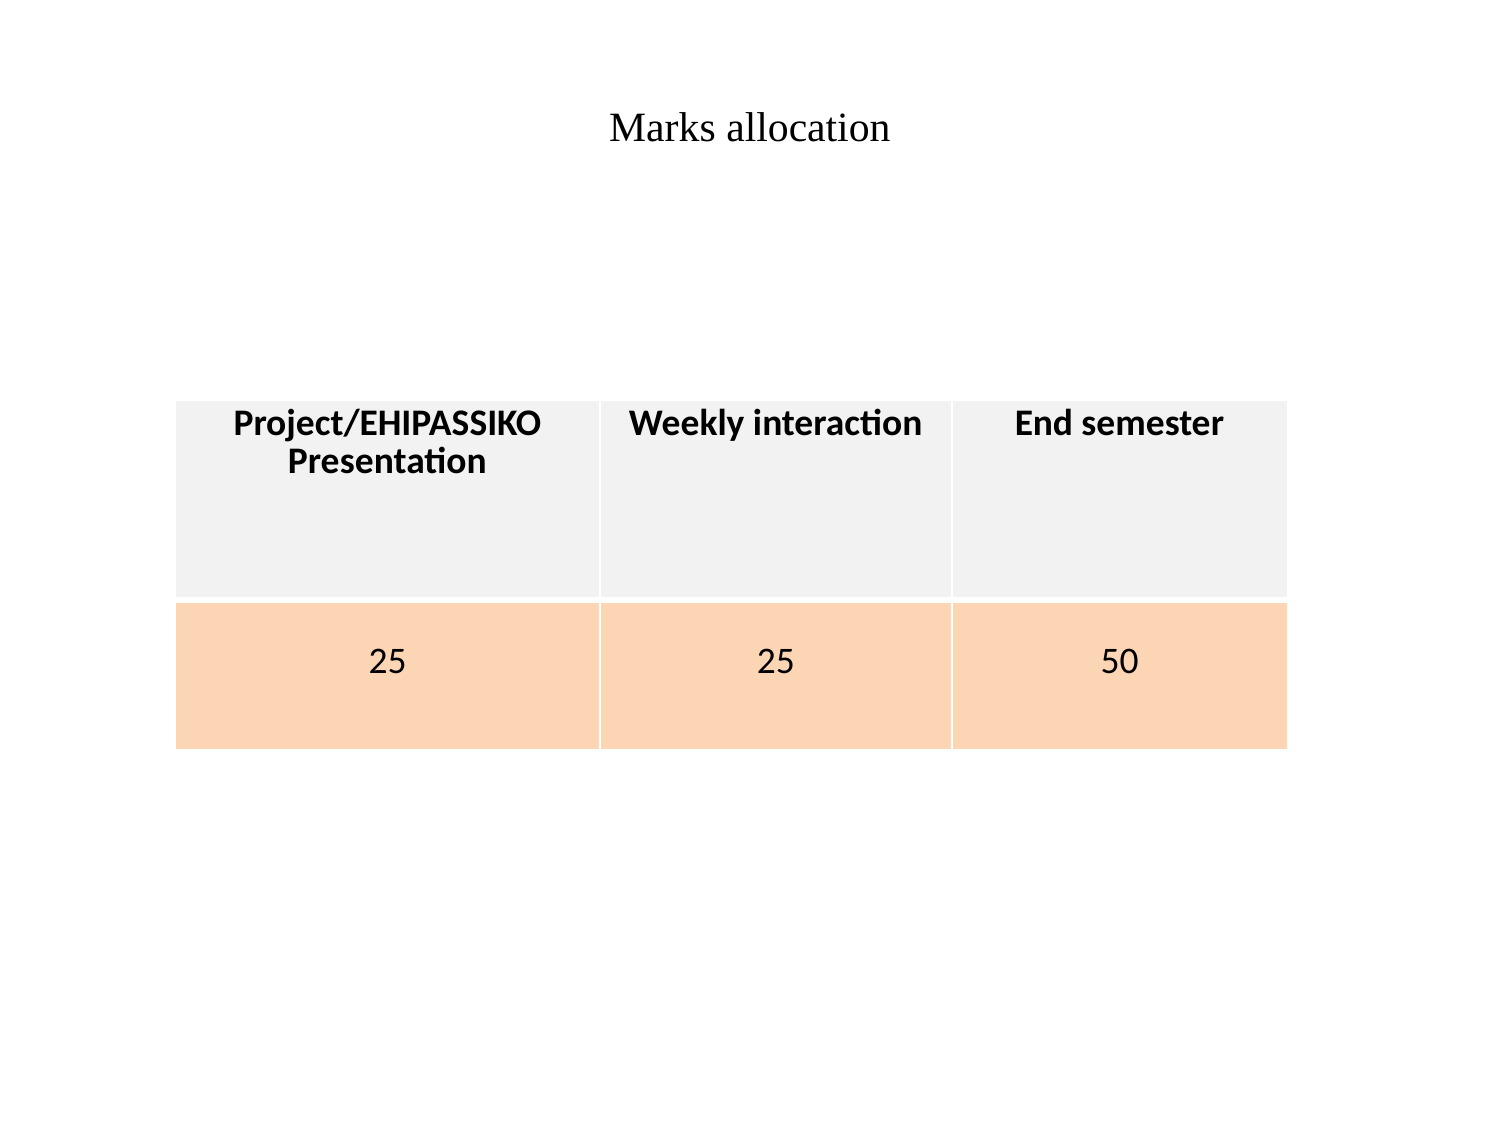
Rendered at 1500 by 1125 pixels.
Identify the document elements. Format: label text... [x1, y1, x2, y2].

text_box Marks allocation [510, 85, 989, 164]
table_cell 50 [953, 603, 1287, 749]
table_cell 25 [601, 603, 951, 749]
table_header Weekly interaction [601, 401, 951, 597]
table_header Project/EHIPASSIKO Presentation [176, 401, 599, 597]
table_cell 25 [176, 603, 599, 749]
table_header End semester [953, 401, 1287, 597]
